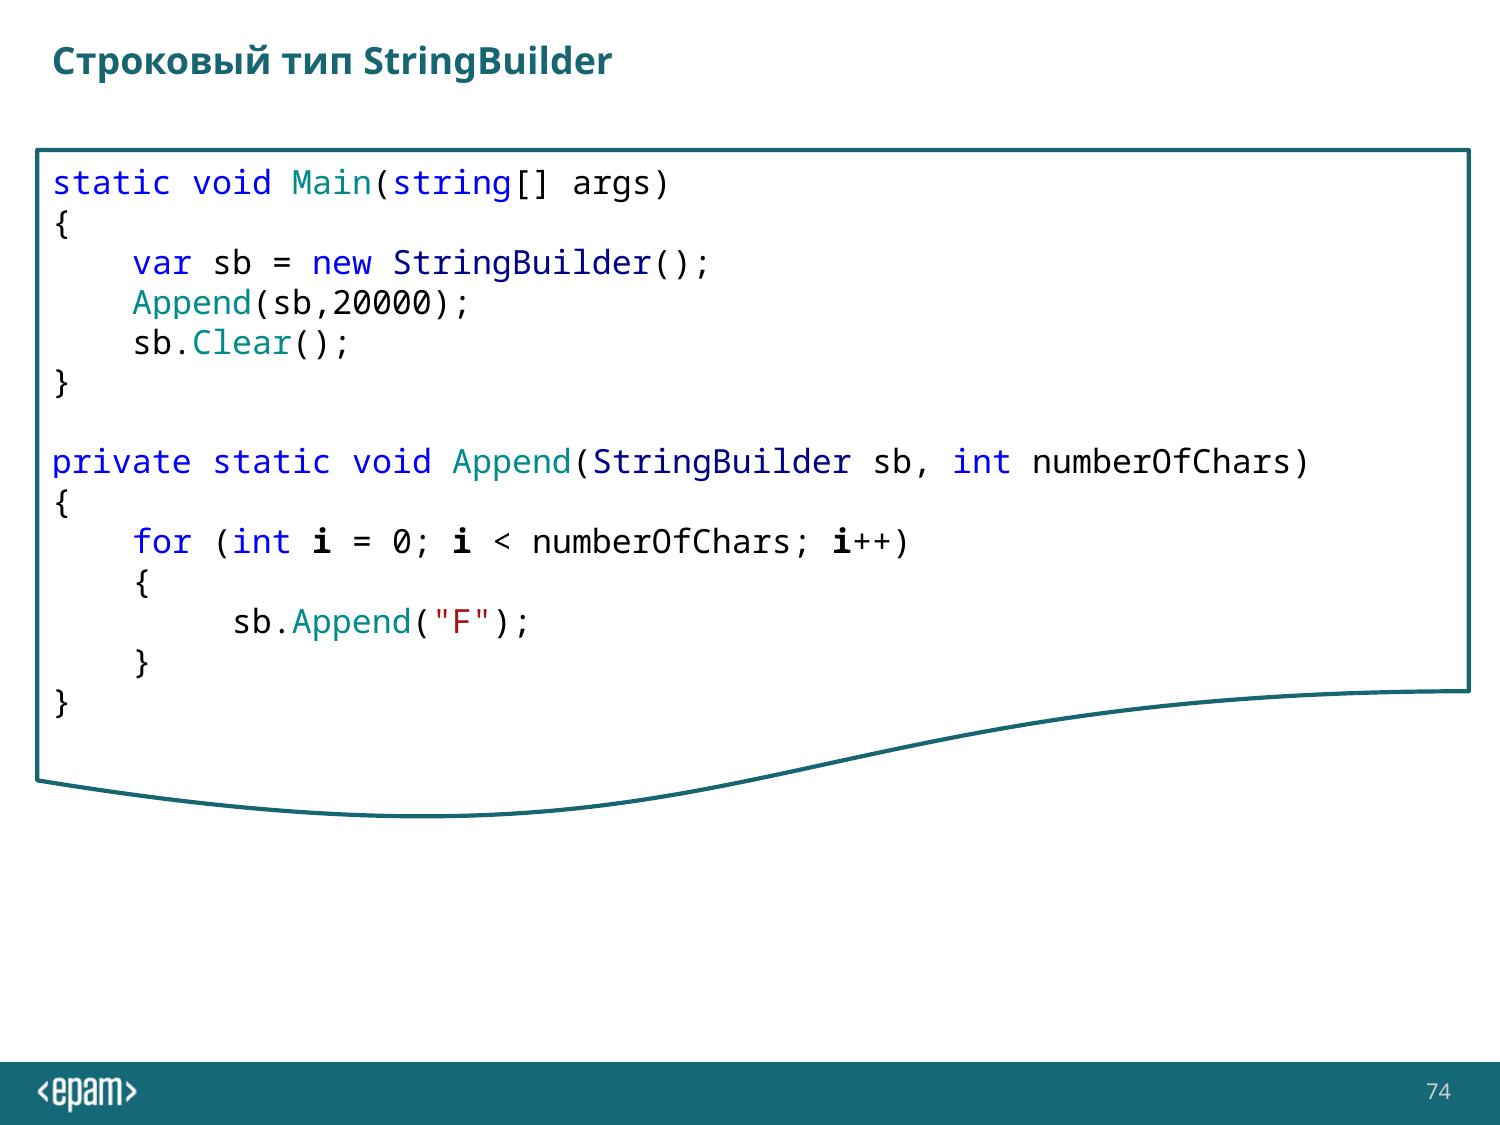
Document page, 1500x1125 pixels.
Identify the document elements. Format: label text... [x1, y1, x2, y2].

picture [37, 1077, 137, 1113]
text_box static void Main(string[] args) { var sb = new StringBuilder(); Append(sb,20000); sb.Clear(); } private static void Append(StringBuilder sb, int numberOfChars) { for (int i = 0; i < numberOfChars; i++) { sb.Append("F"); } } [35, 147, 1471, 819]
title Строковый тип StringBuilder [37, 29, 1469, 90]
